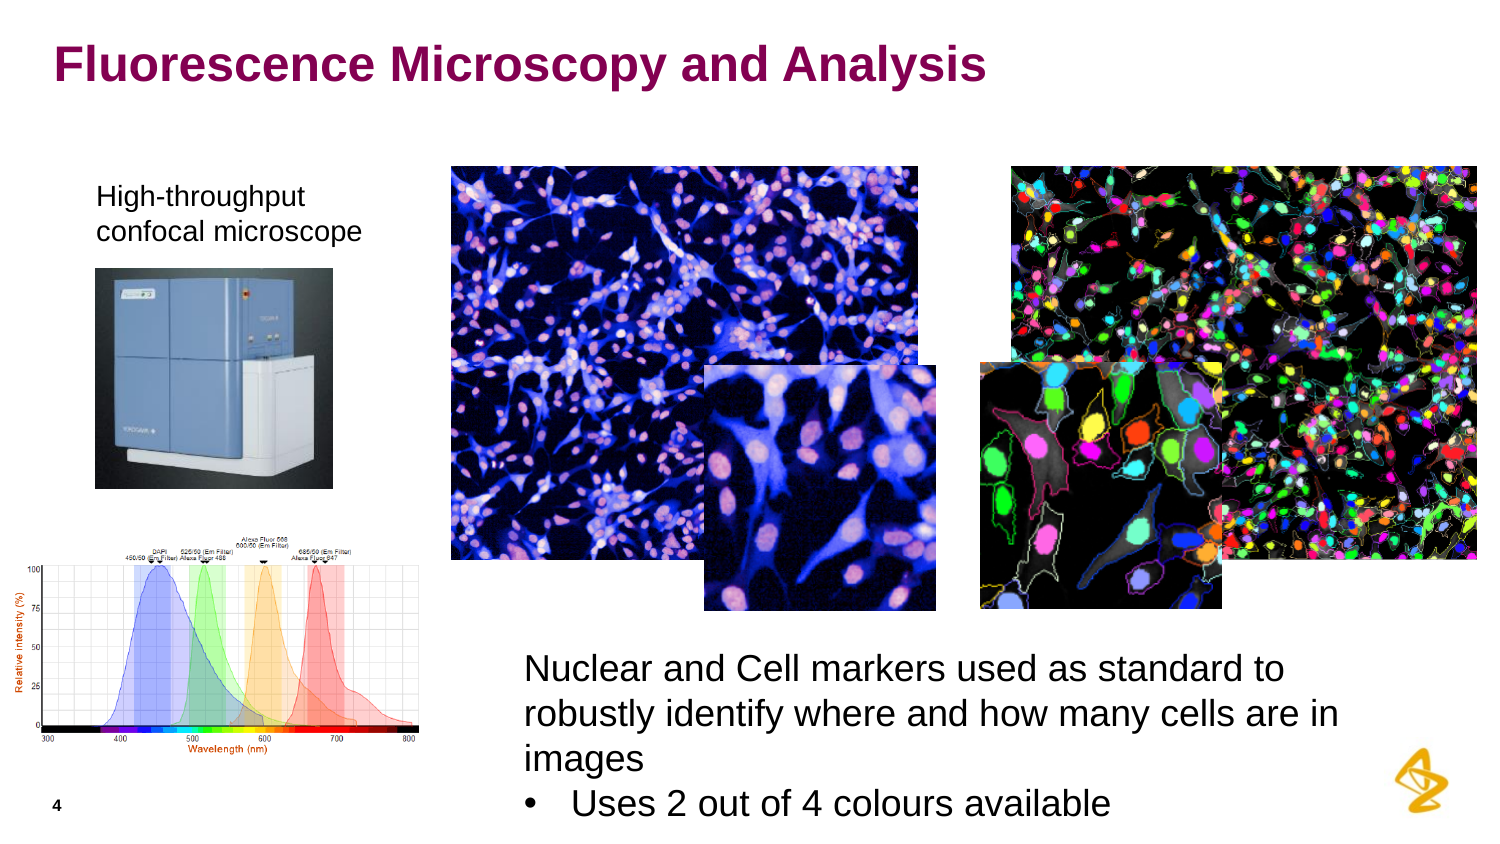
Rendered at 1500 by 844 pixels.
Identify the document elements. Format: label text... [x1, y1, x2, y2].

picture [1386, 737, 1459, 824]
picture [451, 166, 936, 611]
text_box Nuclear and Cell markers used as standard to robustly identify where and how many cells are in images Uses 2 out of 4 colours available [509, 637, 1386, 832]
picture [95, 268, 334, 490]
slide_number 4 [52, 795, 118, 822]
picture [980, 166, 1477, 609]
title Fluorescence Microscopy and Analysis [38, 23, 1477, 107]
text_box High-throughput confocal microscope [81, 170, 389, 255]
picture [9, 534, 420, 756]
